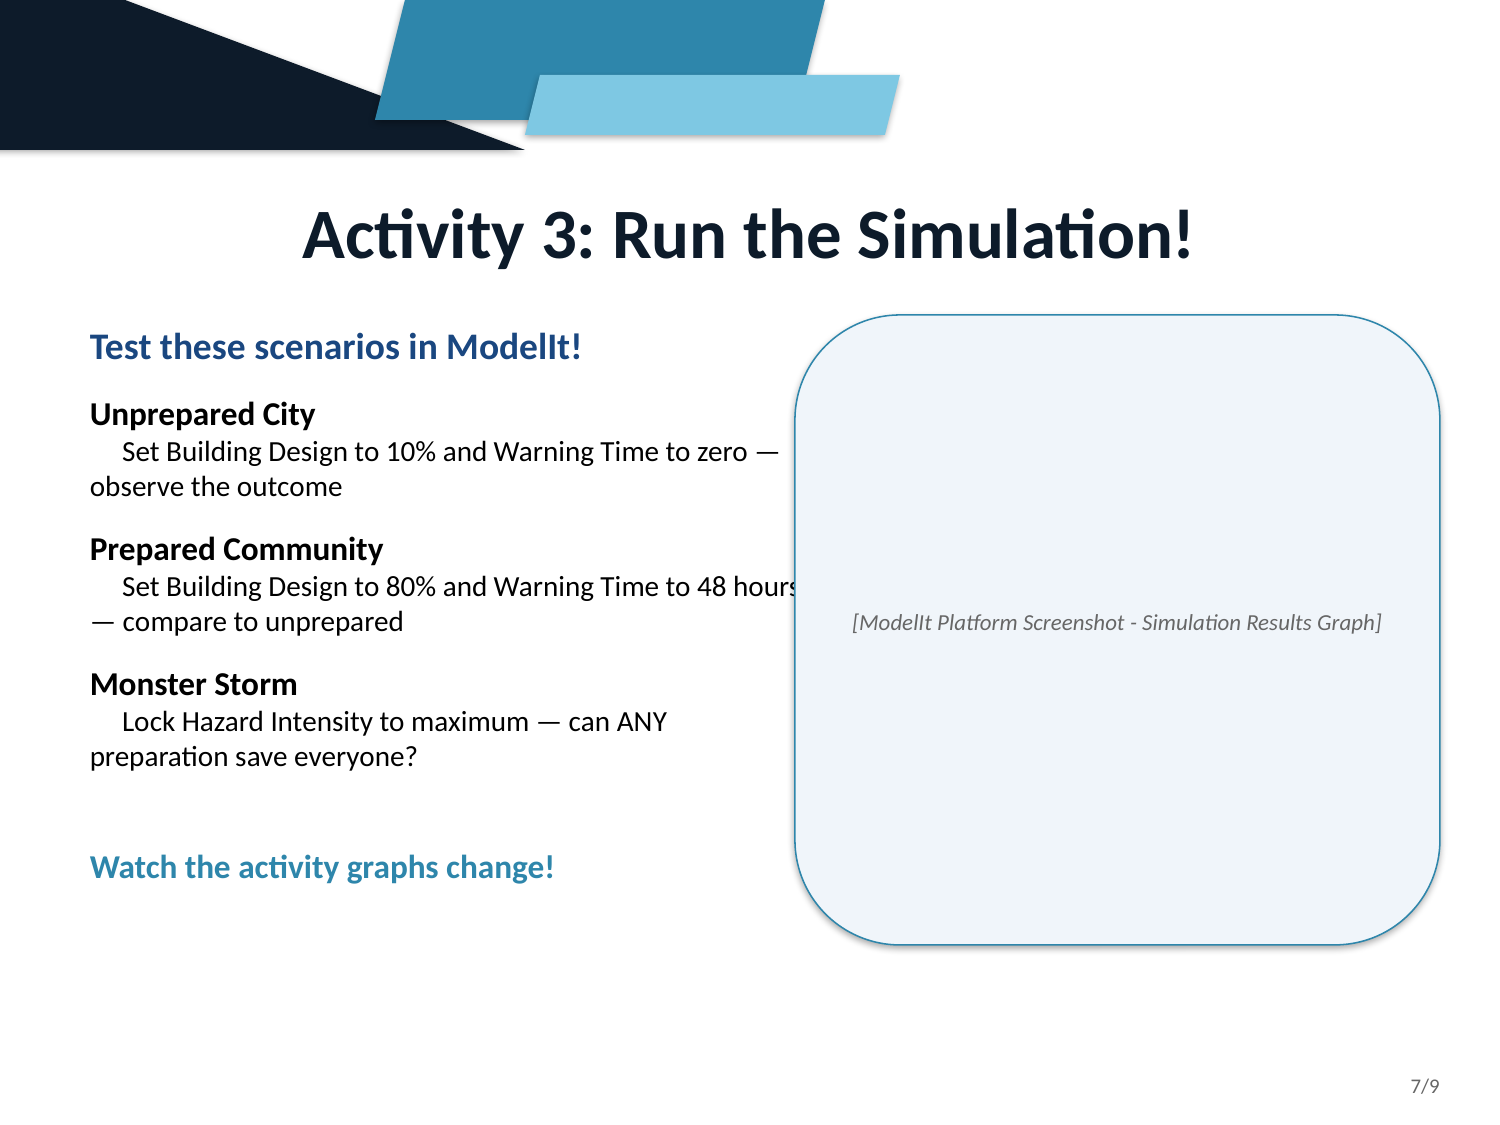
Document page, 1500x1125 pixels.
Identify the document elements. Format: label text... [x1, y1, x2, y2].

text_box [0, 0, 526, 151]
text_box Test these scenarios in ModelIt! Unprepared City Set Building Design to 10% and Warning Time to zero — observe the outcome Prepared Community Set Building Design to 80% and Warning Time to 48 hours — compare to unprepared Monster Storm Lock Hazard Intensity to maximum — can ANY preparation save everyone? Watch the activity graphs change! [74, 314, 825, 893]
text_box [524, 74, 901, 136]
text_box [ModelIt Platform Screenshot - Simulation Results Graph] [837, 600, 1398, 643]
text_box [794, 314, 1441, 946]
text_box [374, 0, 826, 121]
text_box Activity 3: Run the Simulation! [287, 179, 1213, 280]
text_box 7/9 [1395, 1065, 1455, 1105]
